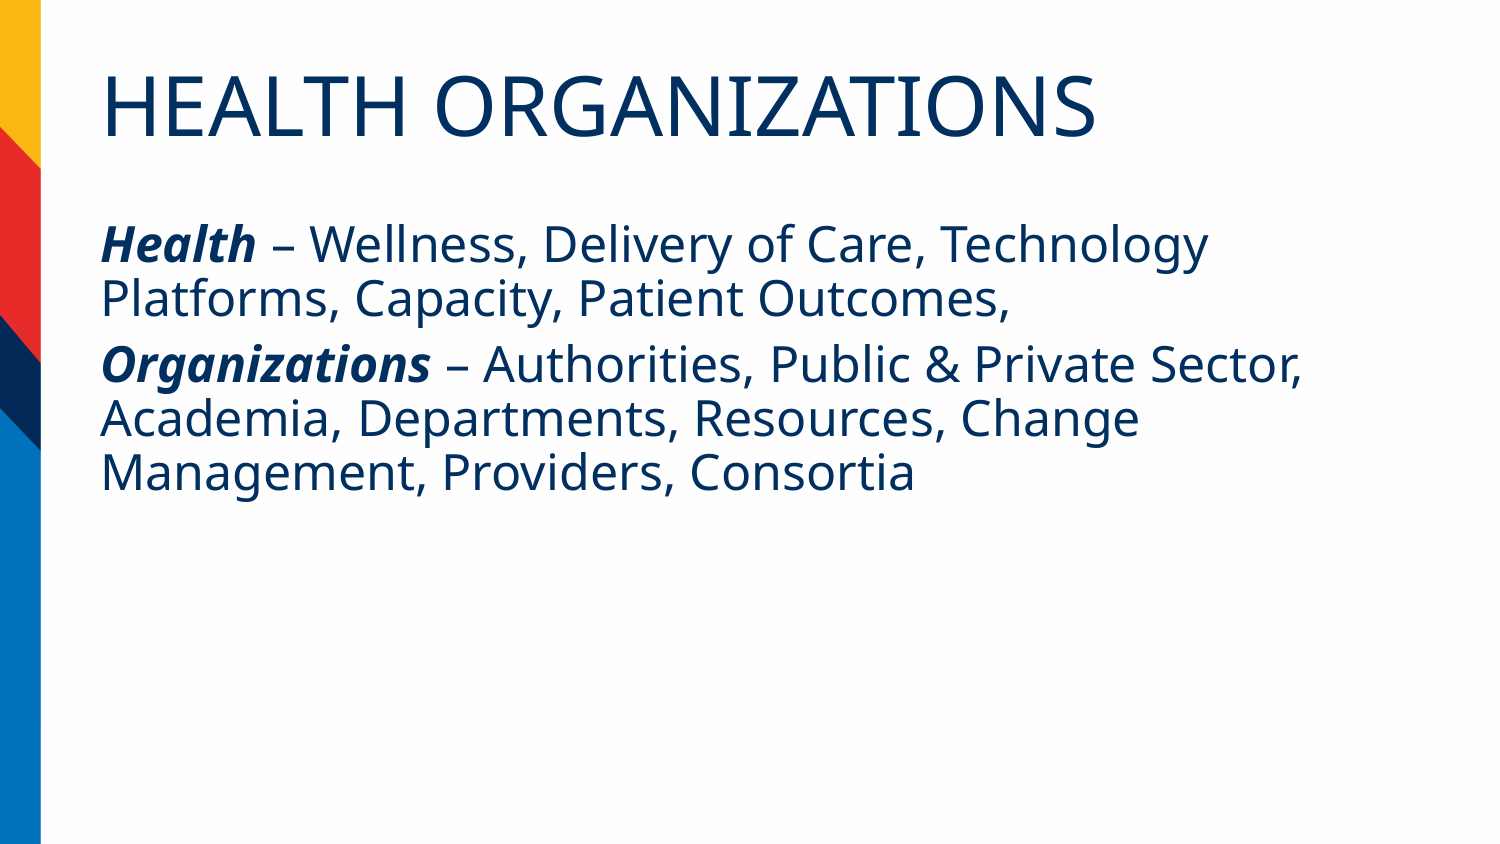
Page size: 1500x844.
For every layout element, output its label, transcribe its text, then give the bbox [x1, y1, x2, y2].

list Health – Wellness, Delivery of Care, Technology Platforms, Capacity, Patient Outcomes, Organizations – Authorities, Public & Private Sector, Academia, Departments, Resources, Change Management, Providers, Consortia [100, 219, 1400, 664]
title Health Organizations [100, 67, 1400, 152]
picture [0, 0, 1500, 844]
